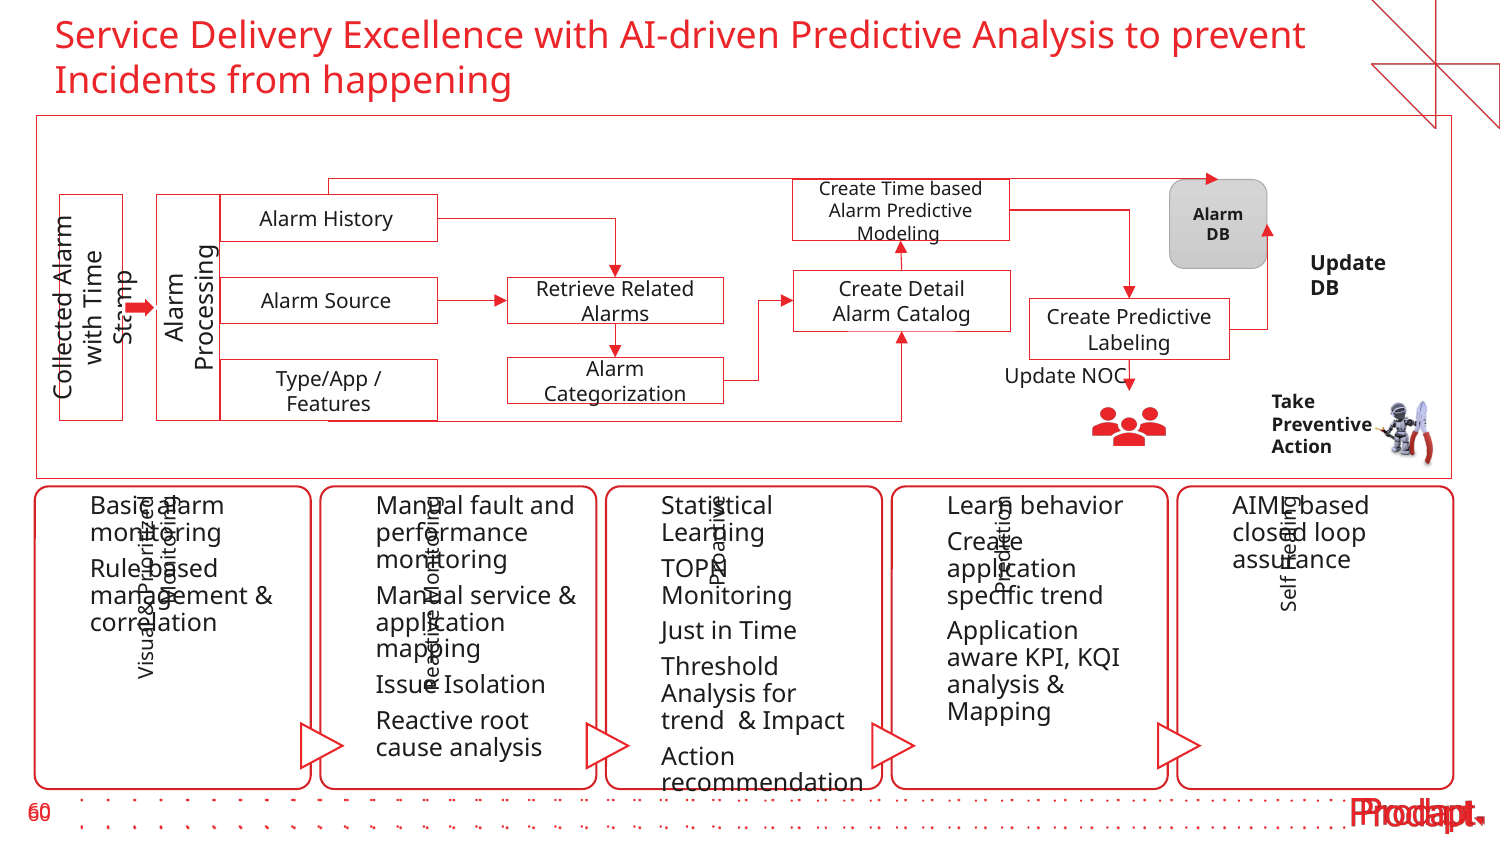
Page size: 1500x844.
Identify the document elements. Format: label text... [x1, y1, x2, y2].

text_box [33, 486, 1455, 790]
title Service Delivery Excellence with AI-driven Predictive Analysis to prevent Incidents from happening [39, 4, 1375, 110]
picture [1371, 0, 1500, 129]
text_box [36, 115, 1457, 479]
picture [72, 790, 1485, 834]
